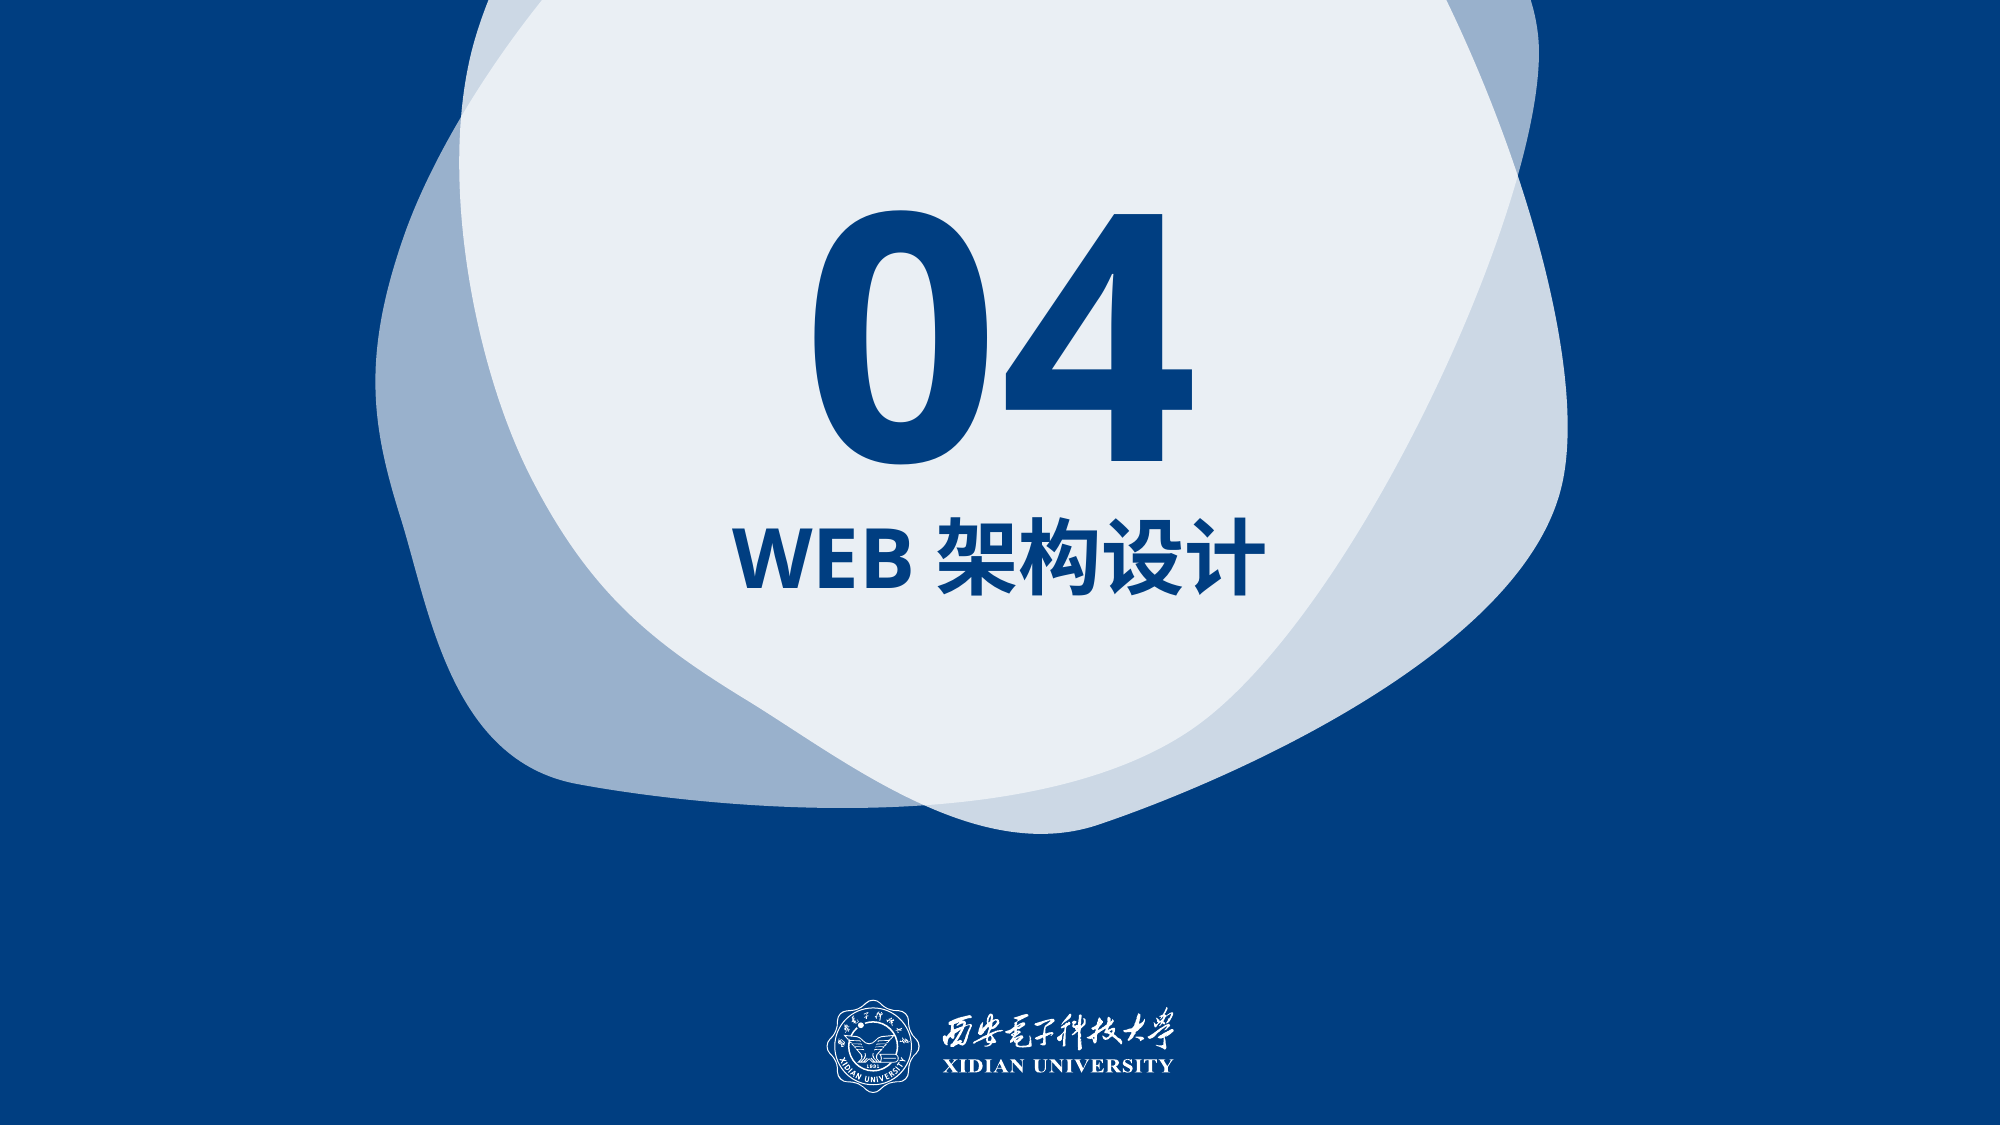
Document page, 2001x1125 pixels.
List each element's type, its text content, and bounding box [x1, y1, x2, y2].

list 04 [761, 108, 1239, 497]
picture [826, 999, 1174, 1094]
list WEB架构设计 [610, 497, 1389, 633]
